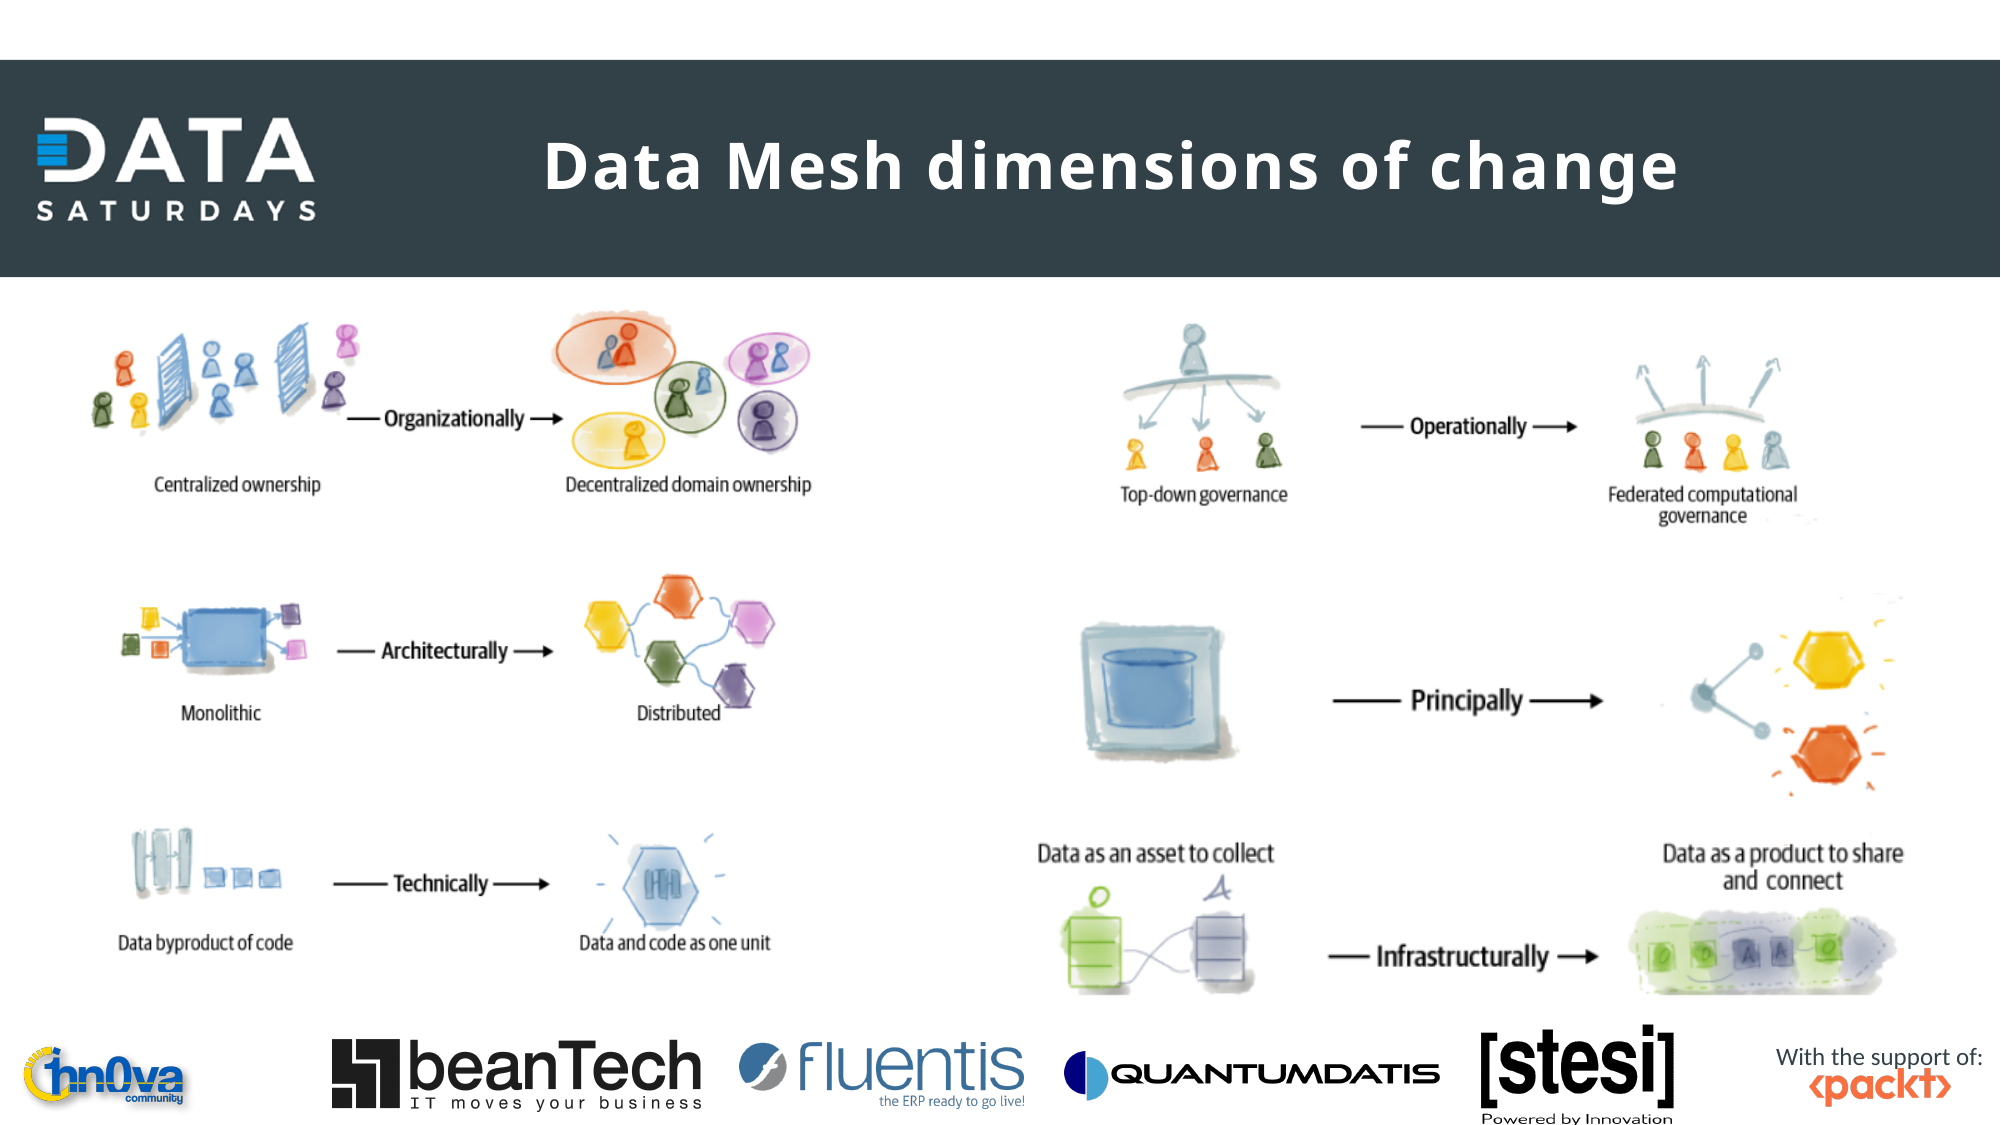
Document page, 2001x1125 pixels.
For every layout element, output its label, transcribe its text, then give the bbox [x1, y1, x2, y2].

picture [332, 1039, 701, 1112]
picture [1479, 1023, 1676, 1125]
title Data Mesh dimensions of change [359, 59, 1863, 278]
picture [0, 799, 873, 977]
picture [915, 593, 2000, 1022]
picture [739, 1042, 1024, 1109]
picture [19, 102, 332, 235]
picture [14, 306, 884, 504]
picture [23, 1045, 184, 1106]
picture [1062, 1049, 1441, 1102]
picture [0, 562, 872, 728]
picture [1809, 1068, 1951, 1107]
picture [1025, 304, 1896, 532]
